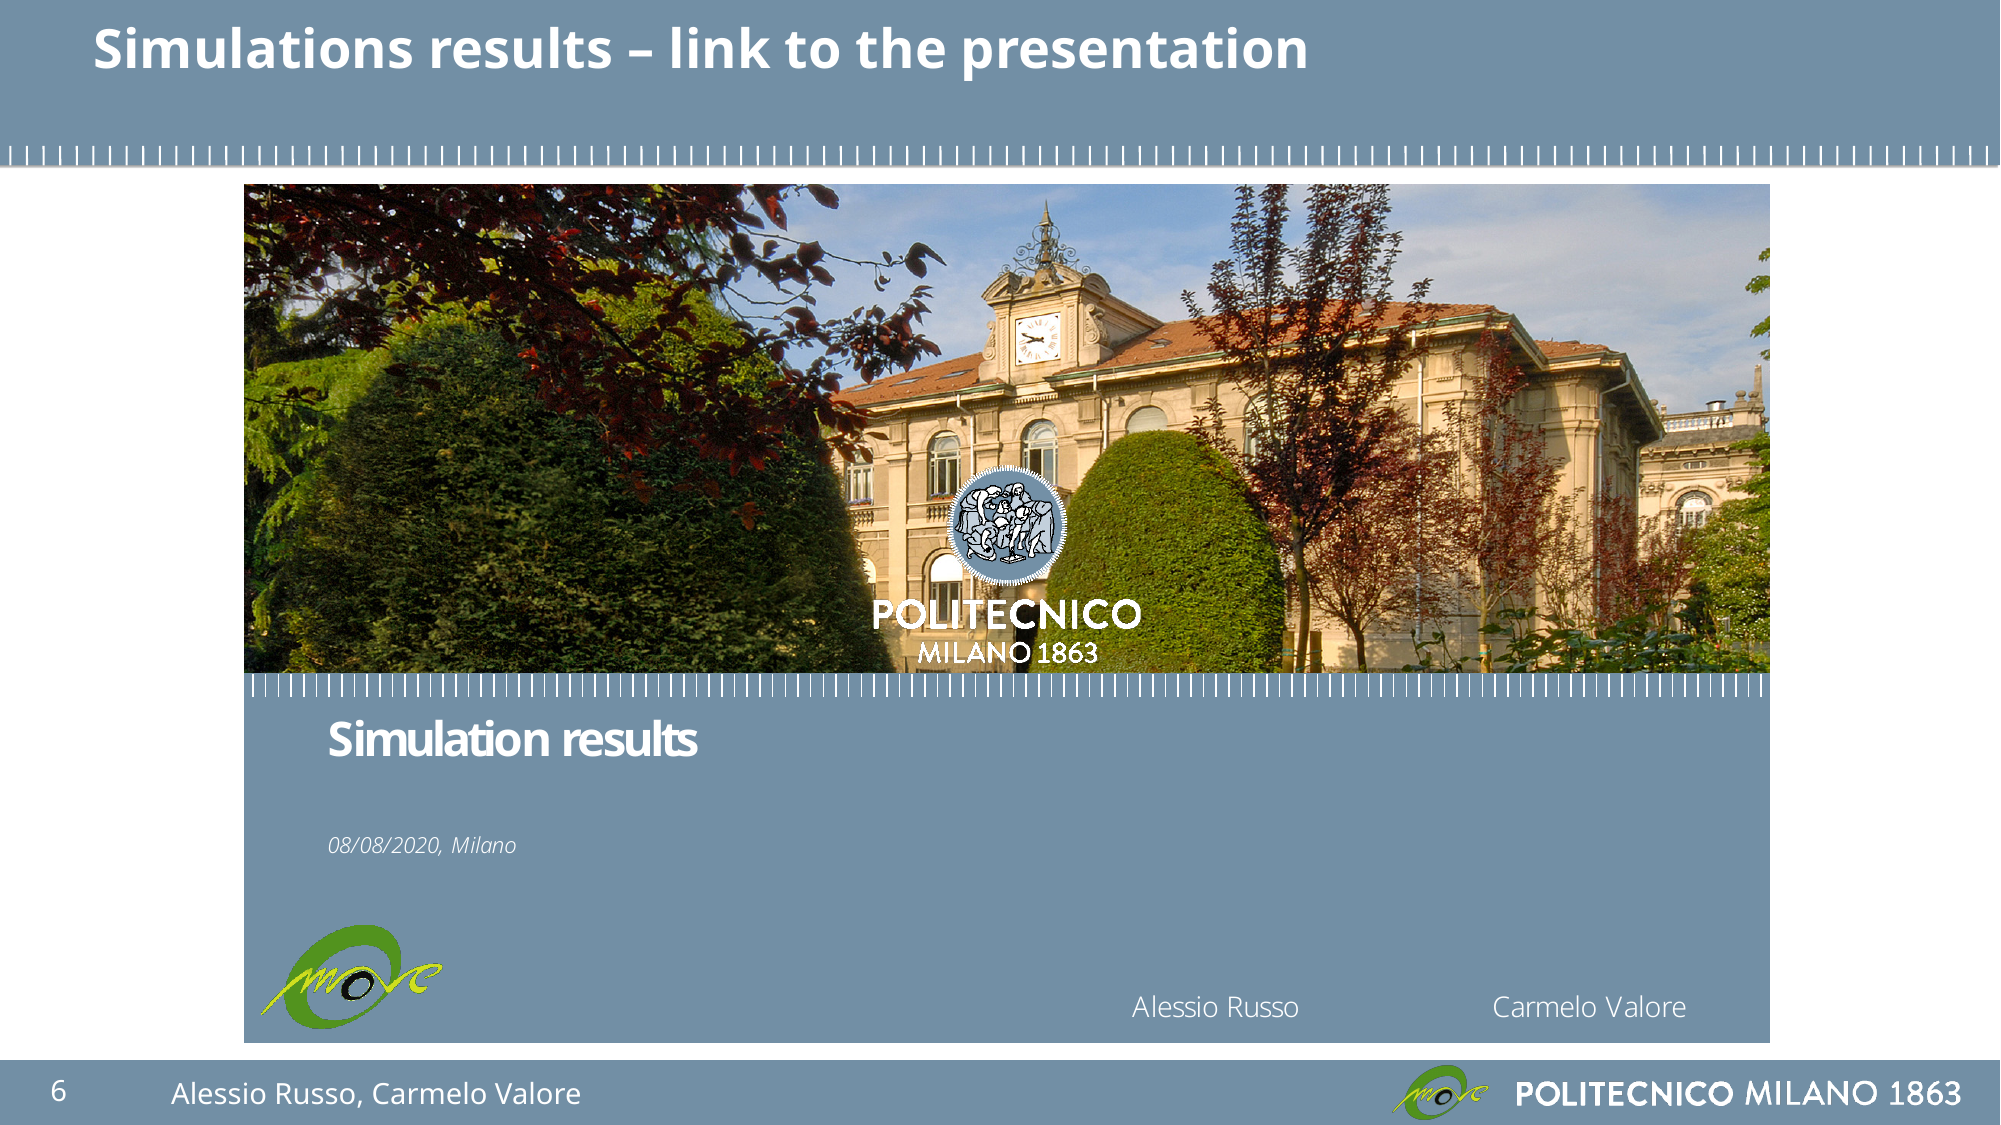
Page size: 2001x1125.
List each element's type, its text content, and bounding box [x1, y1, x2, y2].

picture [1392, 1065, 1489, 1120]
picture [1510, 1068, 1967, 1117]
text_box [243, 183, 1771, 1043]
text_box Simulations results – link to the presentation [78, 8, 1922, 86]
text_box 6 [7, 1062, 110, 1123]
text_box Alessio Russo, Carmelo Valore [156, 1062, 1007, 1123]
